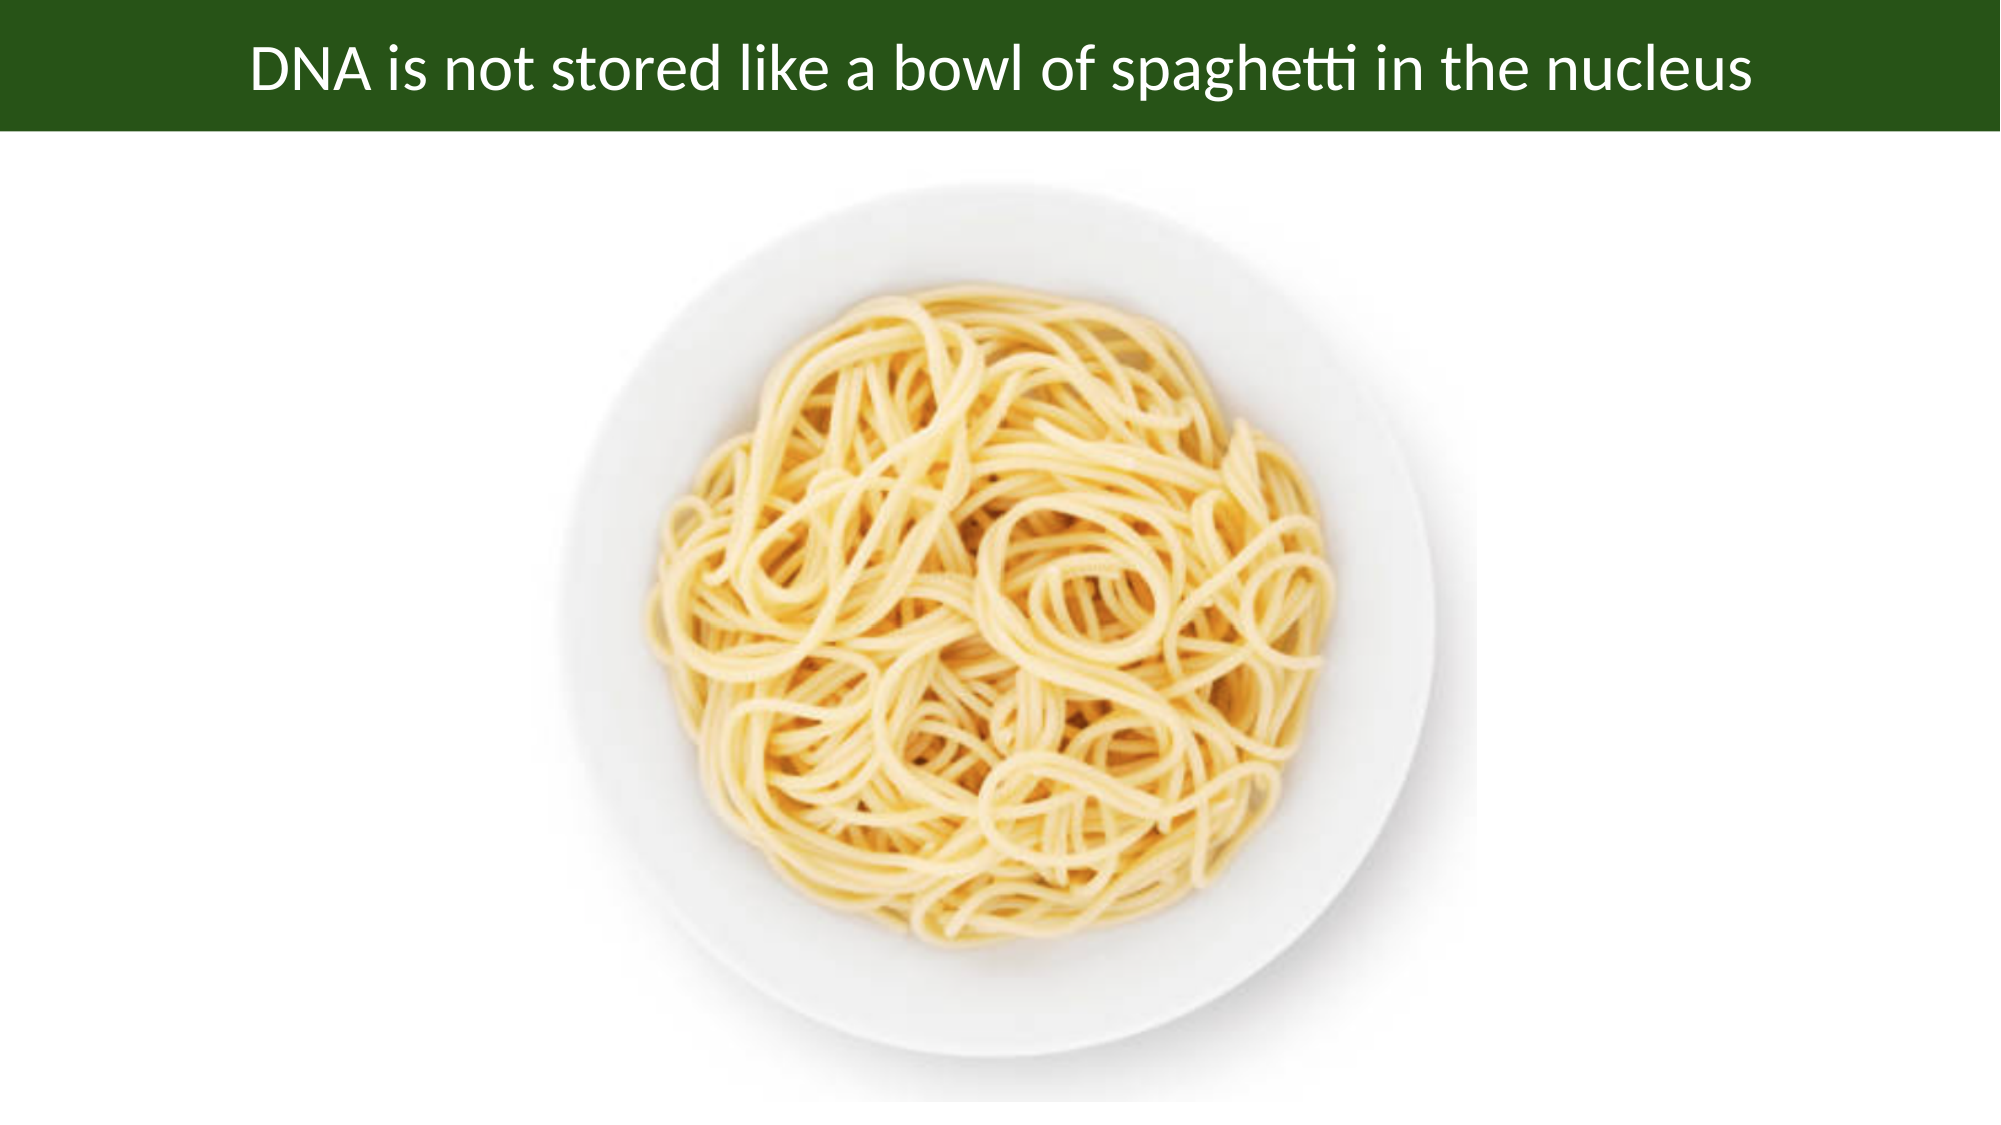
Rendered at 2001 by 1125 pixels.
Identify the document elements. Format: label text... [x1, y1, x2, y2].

picture [522, 147, 1478, 1102]
text_box [0, 0, 2000, 133]
text_box DNA is not stored like a bowl of spaghetti in the nucleus [4, 16, 1999, 112]
